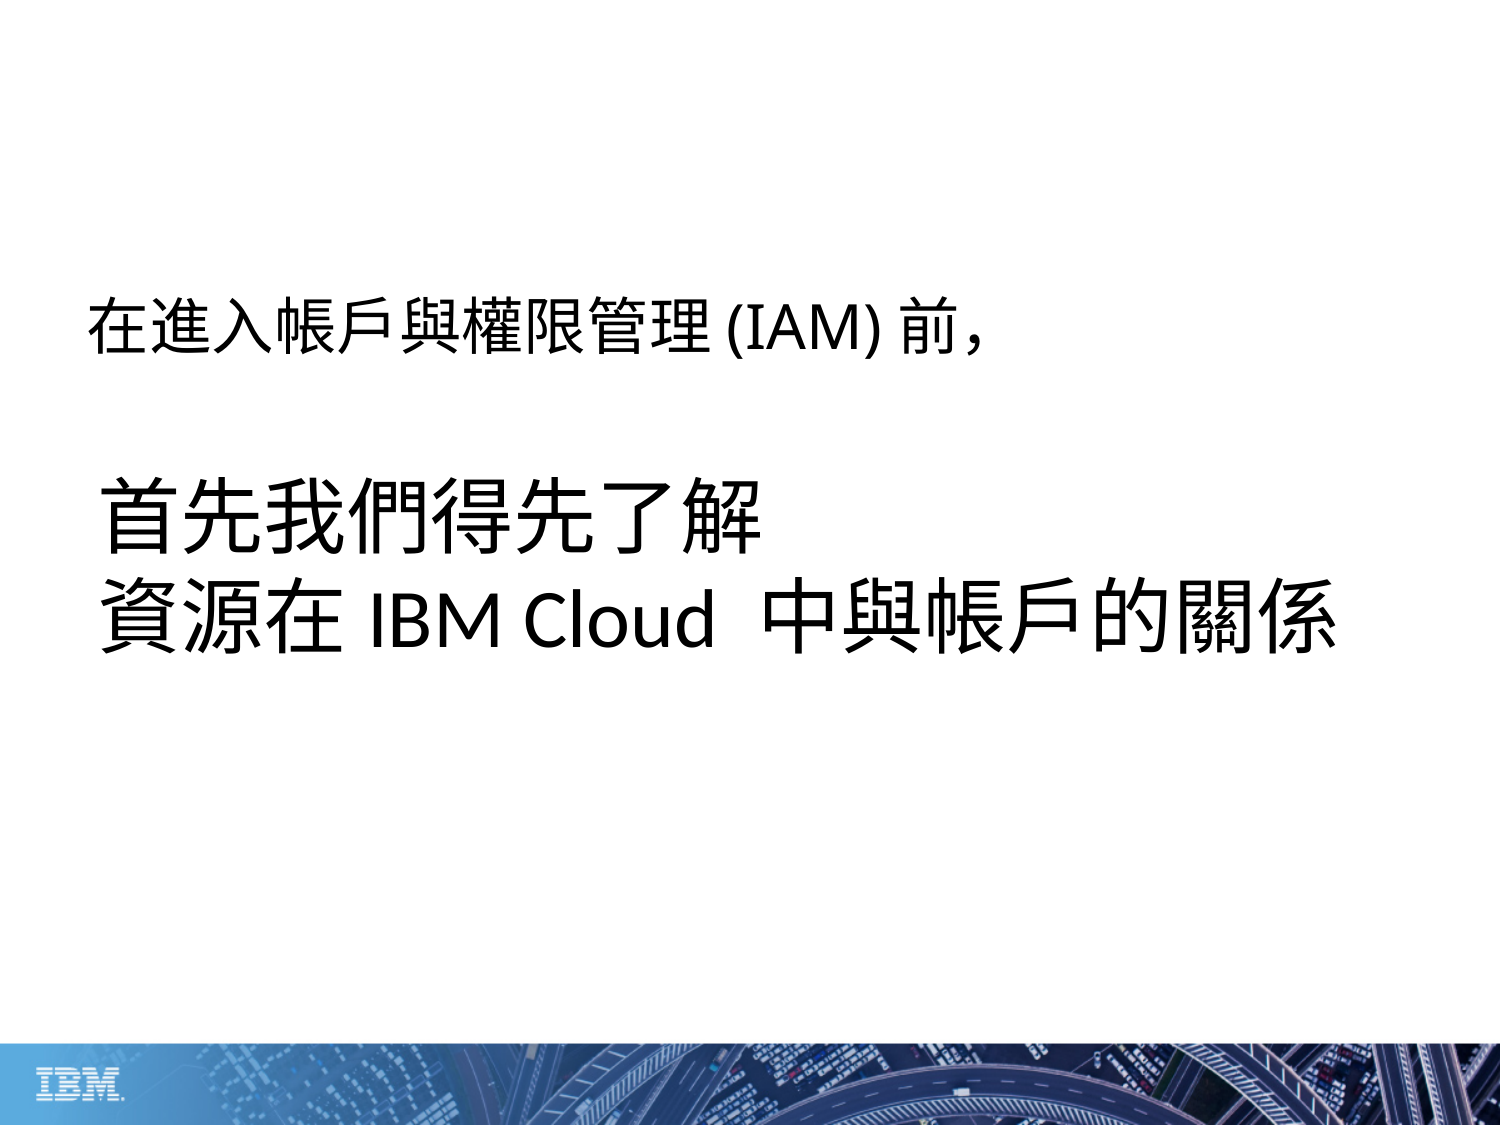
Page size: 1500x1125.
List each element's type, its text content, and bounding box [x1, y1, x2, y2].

text_box 首先我們得先了解 資源在IBM Cloud 中與帳戶的關係 [82, 457, 1366, 672]
title 在進入帳戶與權限管理(IAM)前， [71, 220, 1366, 439]
picture [0, 0, 1500, 1125]
